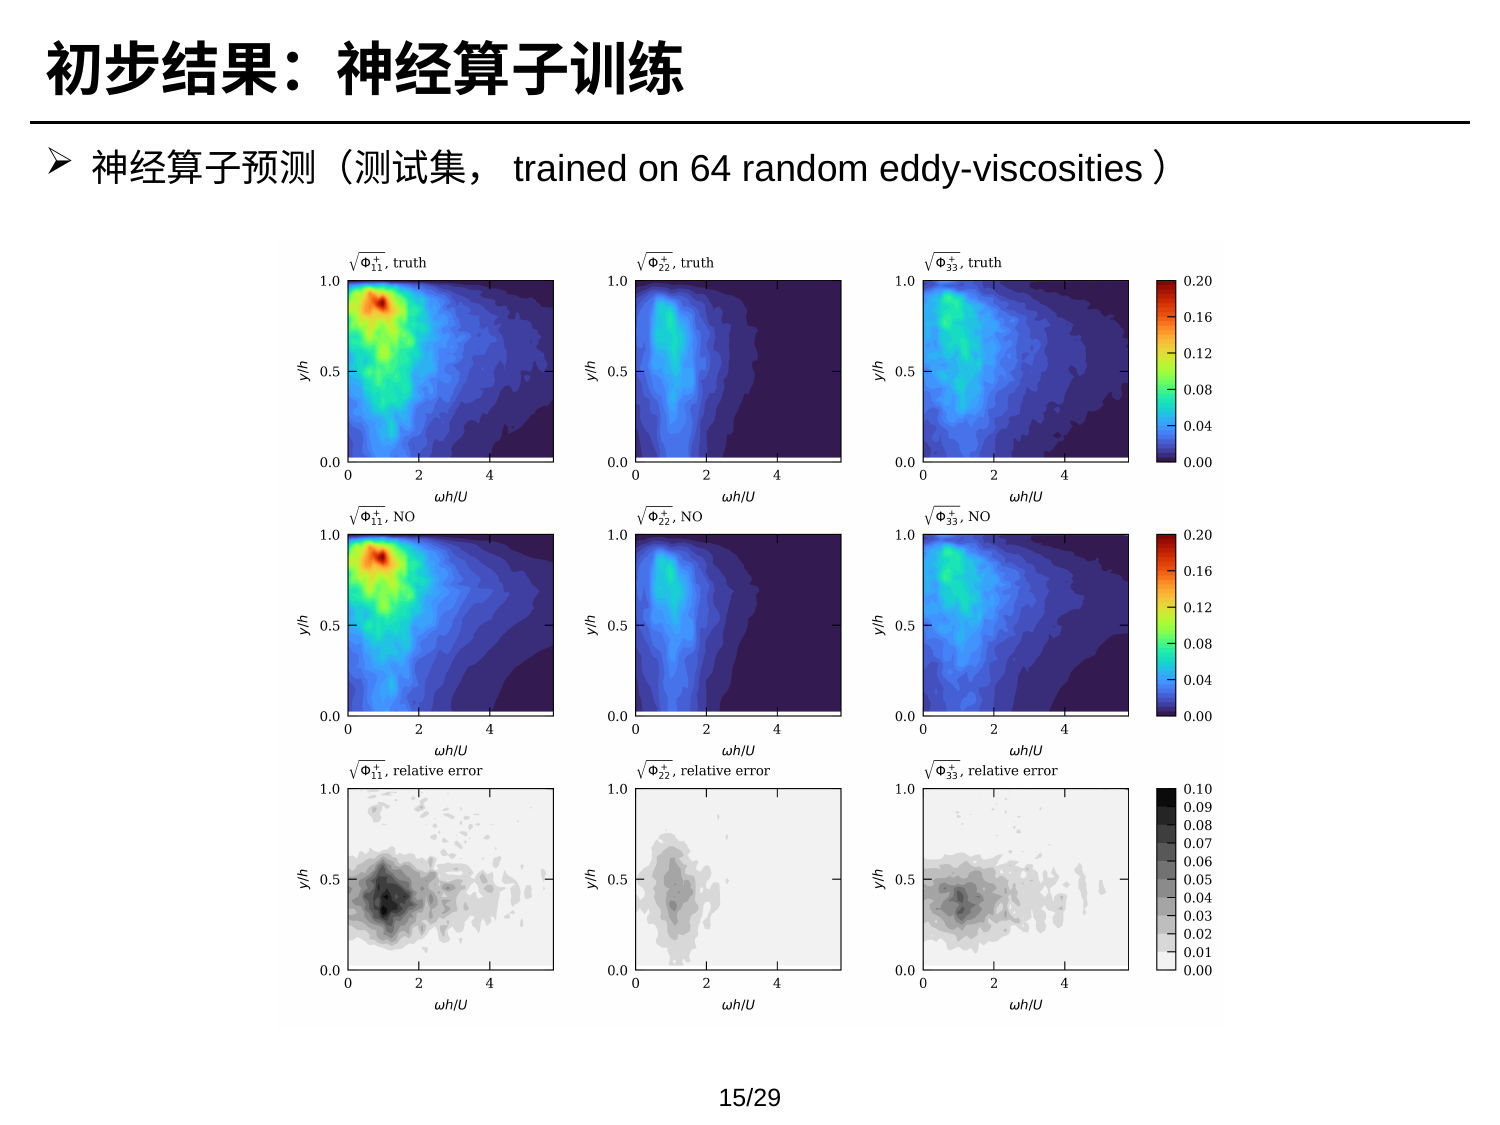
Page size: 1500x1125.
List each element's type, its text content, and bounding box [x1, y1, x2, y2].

picture [277, 241, 1223, 1029]
slide_number 15/29 [687, 1079, 813, 1114]
text_box 神经算子预测（测试集，trained on 64 random eddy-viscosities） [30, 122, 1470, 197]
list 初步结果：神经算子训练 [30, 10, 1469, 122]
